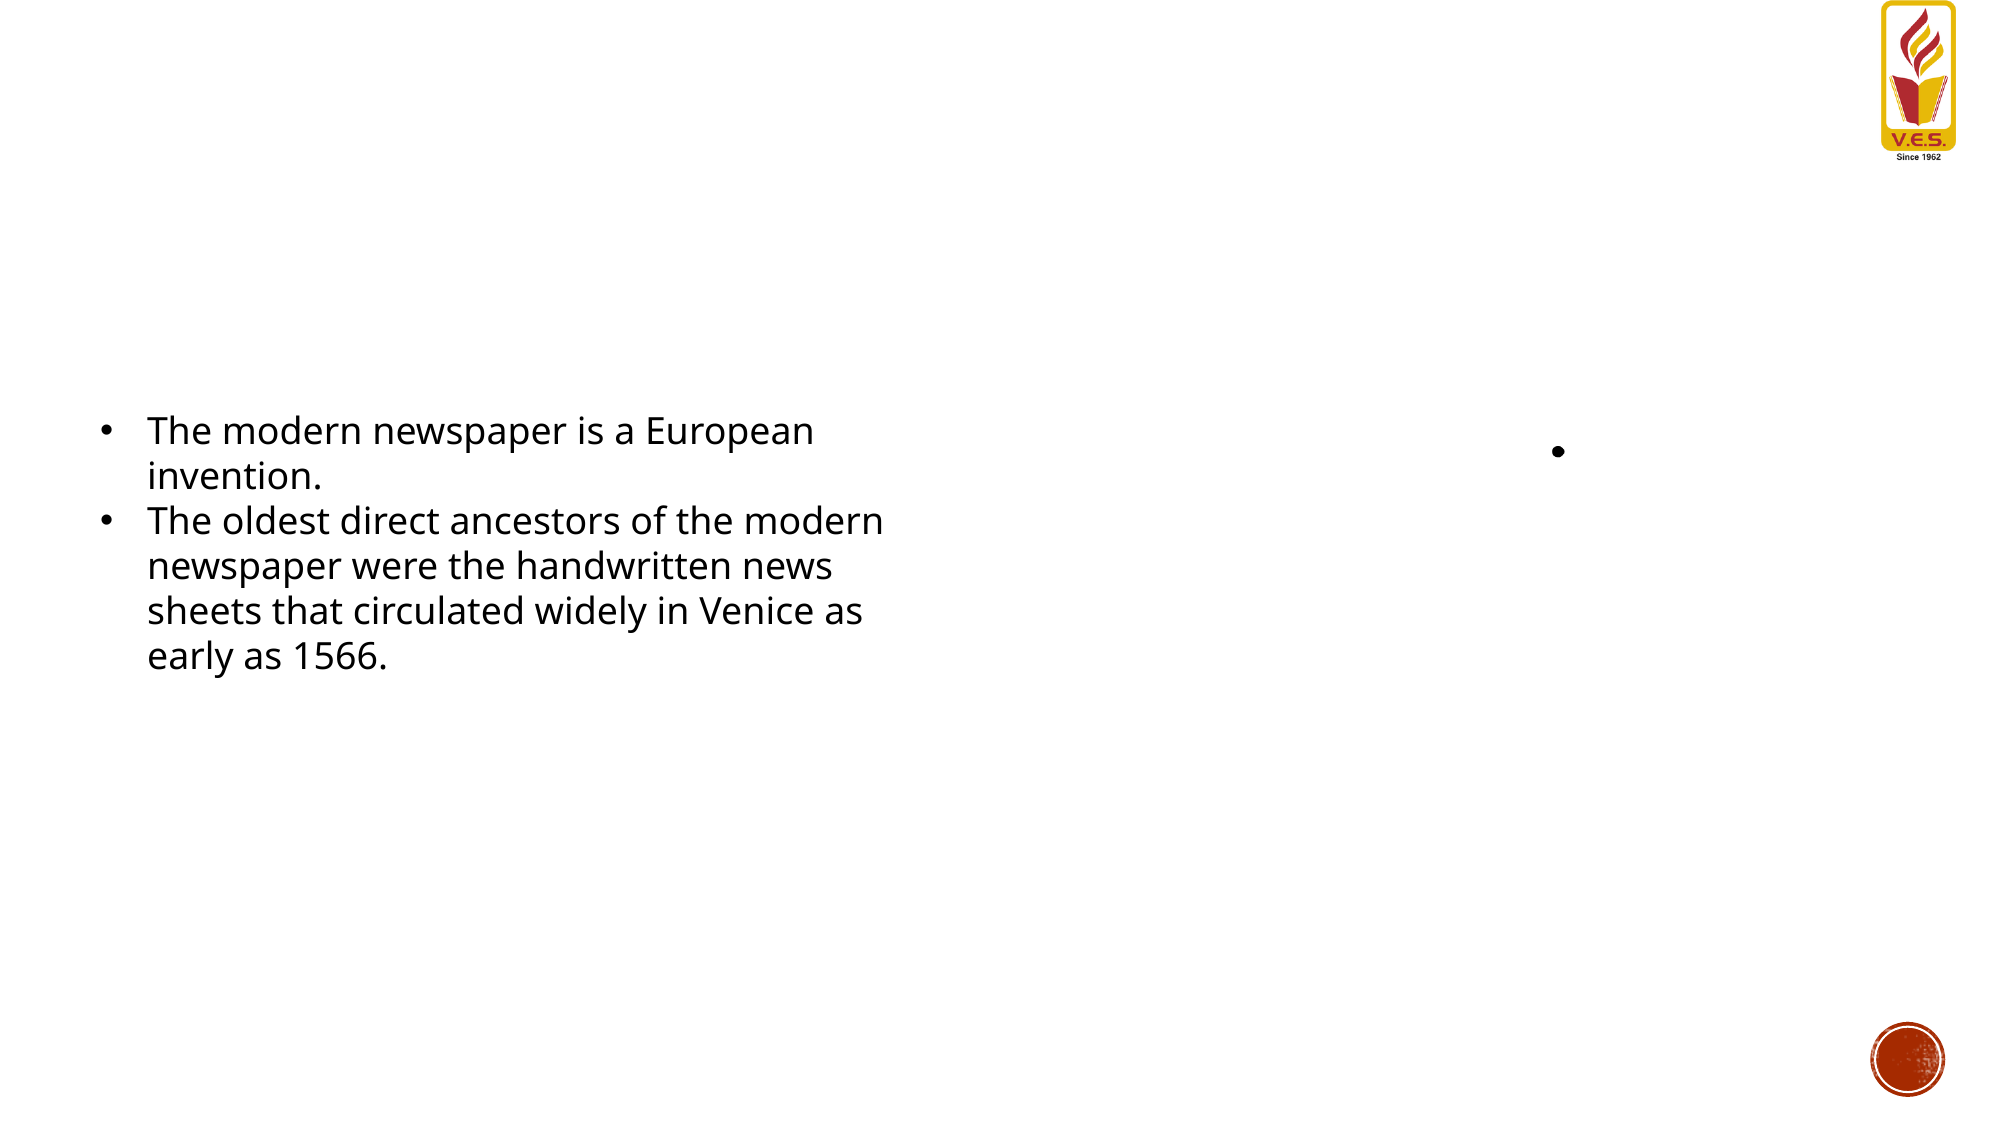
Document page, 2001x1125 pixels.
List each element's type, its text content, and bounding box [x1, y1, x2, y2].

picture [1215, 283, 1736, 804]
picture [1839, 0, 2000, 161]
text_box The modern newspaper is a European invention. The oldest direct ancestors of the modern newspaper were the handwritten news sheets that circulated widely in Venice as early as 1566. [85, 399, 914, 685]
